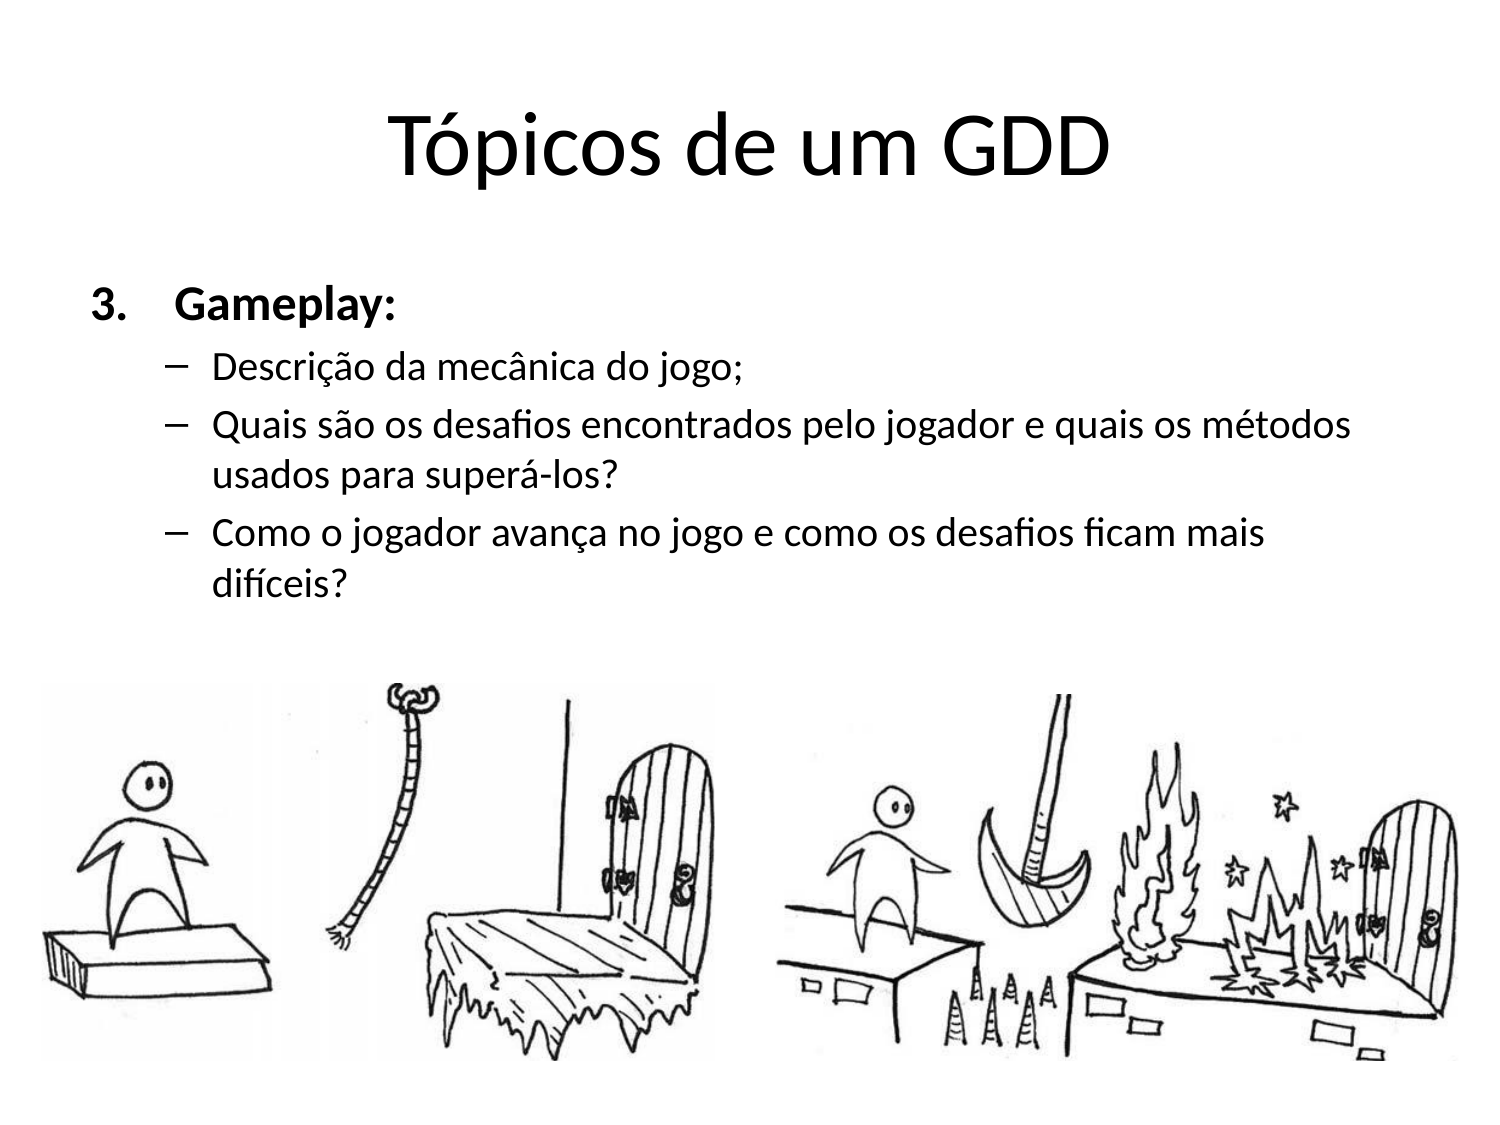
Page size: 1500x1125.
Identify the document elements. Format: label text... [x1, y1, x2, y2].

picture [41, 683, 715, 1062]
title Tópicos de um GDD [75, 45, 1425, 233]
list Gameplay: Descrição da mecânica do jogo; Quais são os desafios encontrados pelo jogador e quais os métodos usados para superá-los? Como o jogador avança no jogo e como os desafios ficam mais difíceis? [75, 262, 1425, 1005]
picture [775, 694, 1459, 1062]
